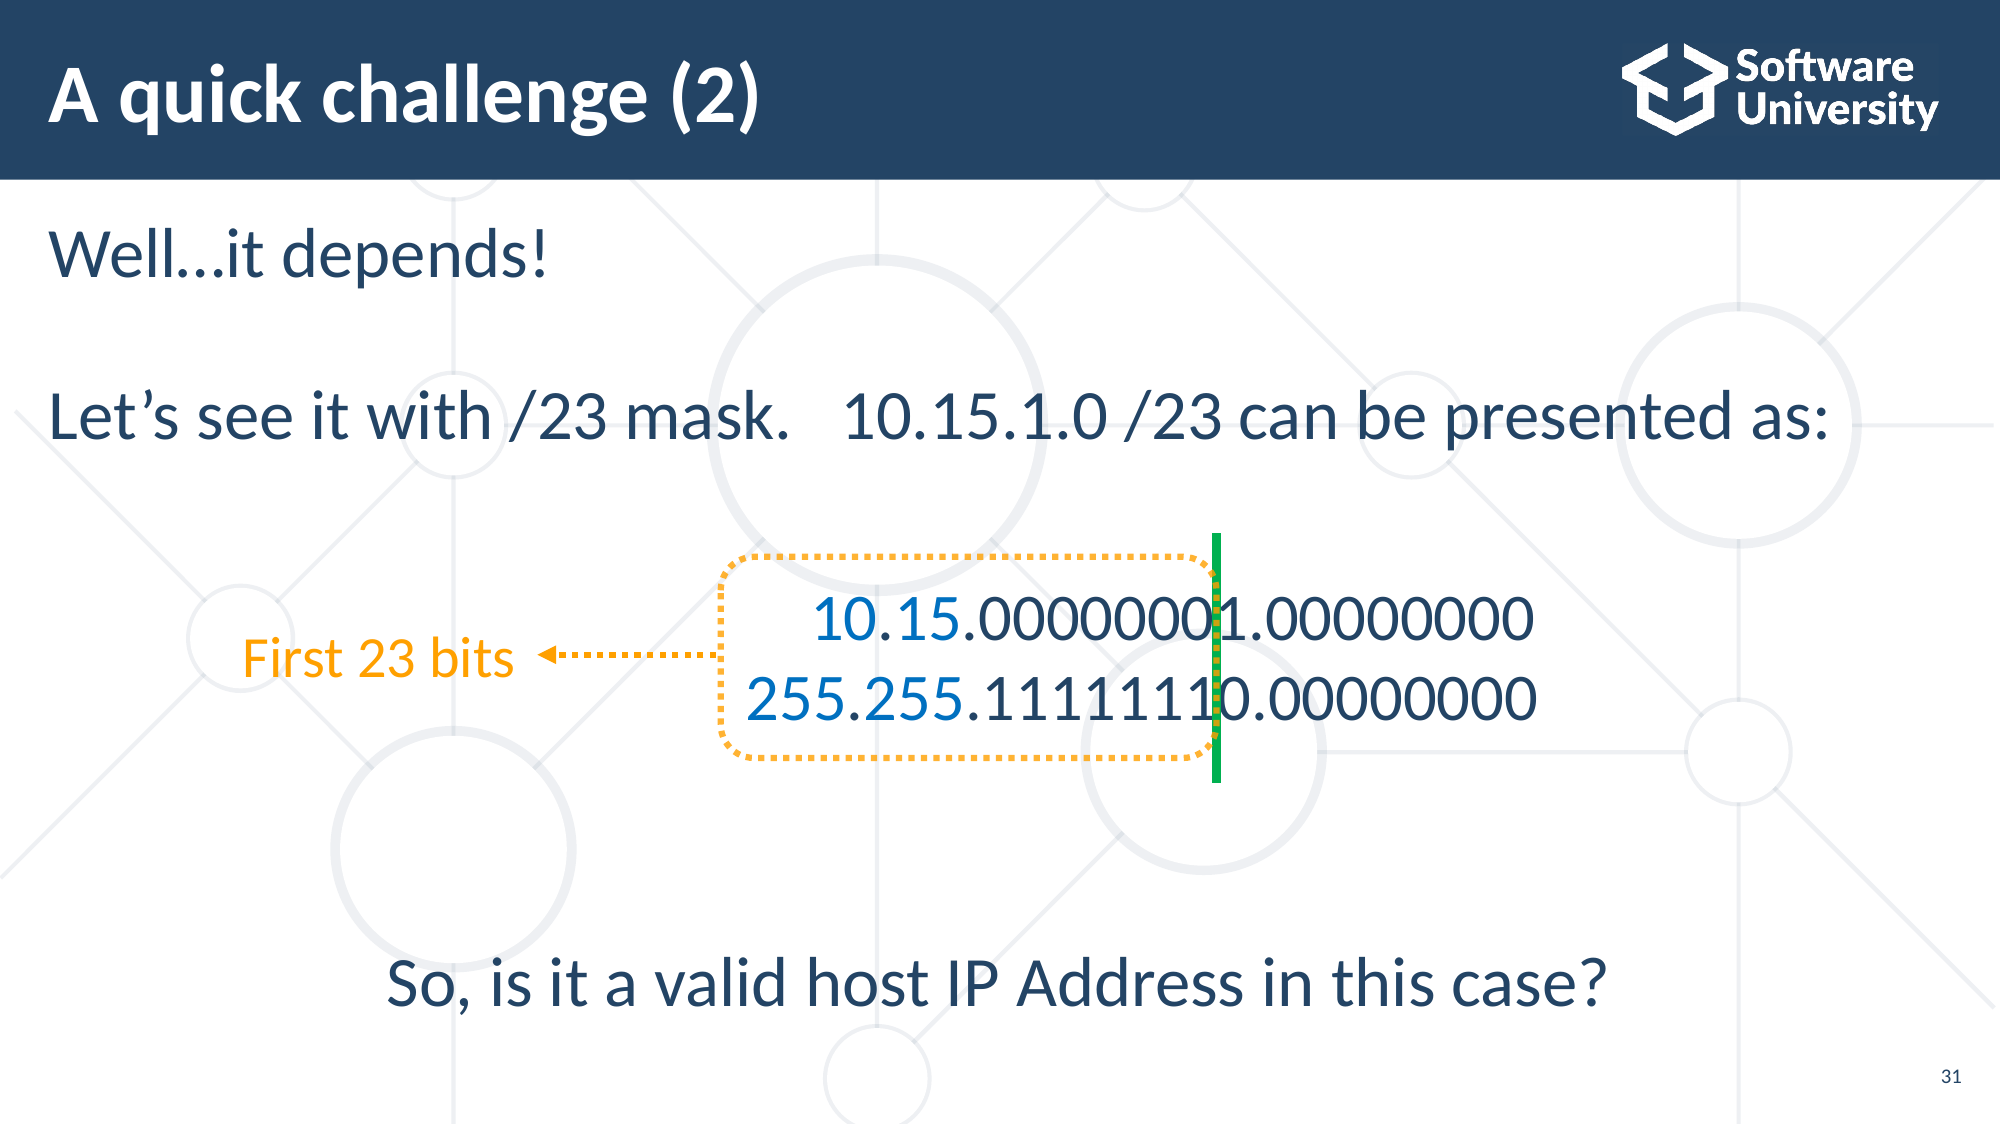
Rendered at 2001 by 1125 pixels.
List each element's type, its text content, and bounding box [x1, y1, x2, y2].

list Well…it depends! [31, 196, 1970, 321]
slide_number 31 [1897, 1049, 1968, 1101]
title A quick challenge (2) [31, 16, 1591, 162]
text_box 10.15.00000001.00000000 255.255.11111110.00000000 [1221, 566, 1844, 741]
picture [1622, 43, 1939, 136]
text_box First 23 bits [228, 611, 531, 697]
text_box [718, 554, 1212, 761]
text_box 10.15.00000001.00000000 255.255.11111110.00000000 [715, 566, 729, 741]
text_box So, is it a valid host IP Address in this case? [372, 928, 1628, 1029]
text_box Let’s see it with /23 mask. 10.15.1.0 /23 can be presented as: [31, 358, 1970, 595]
